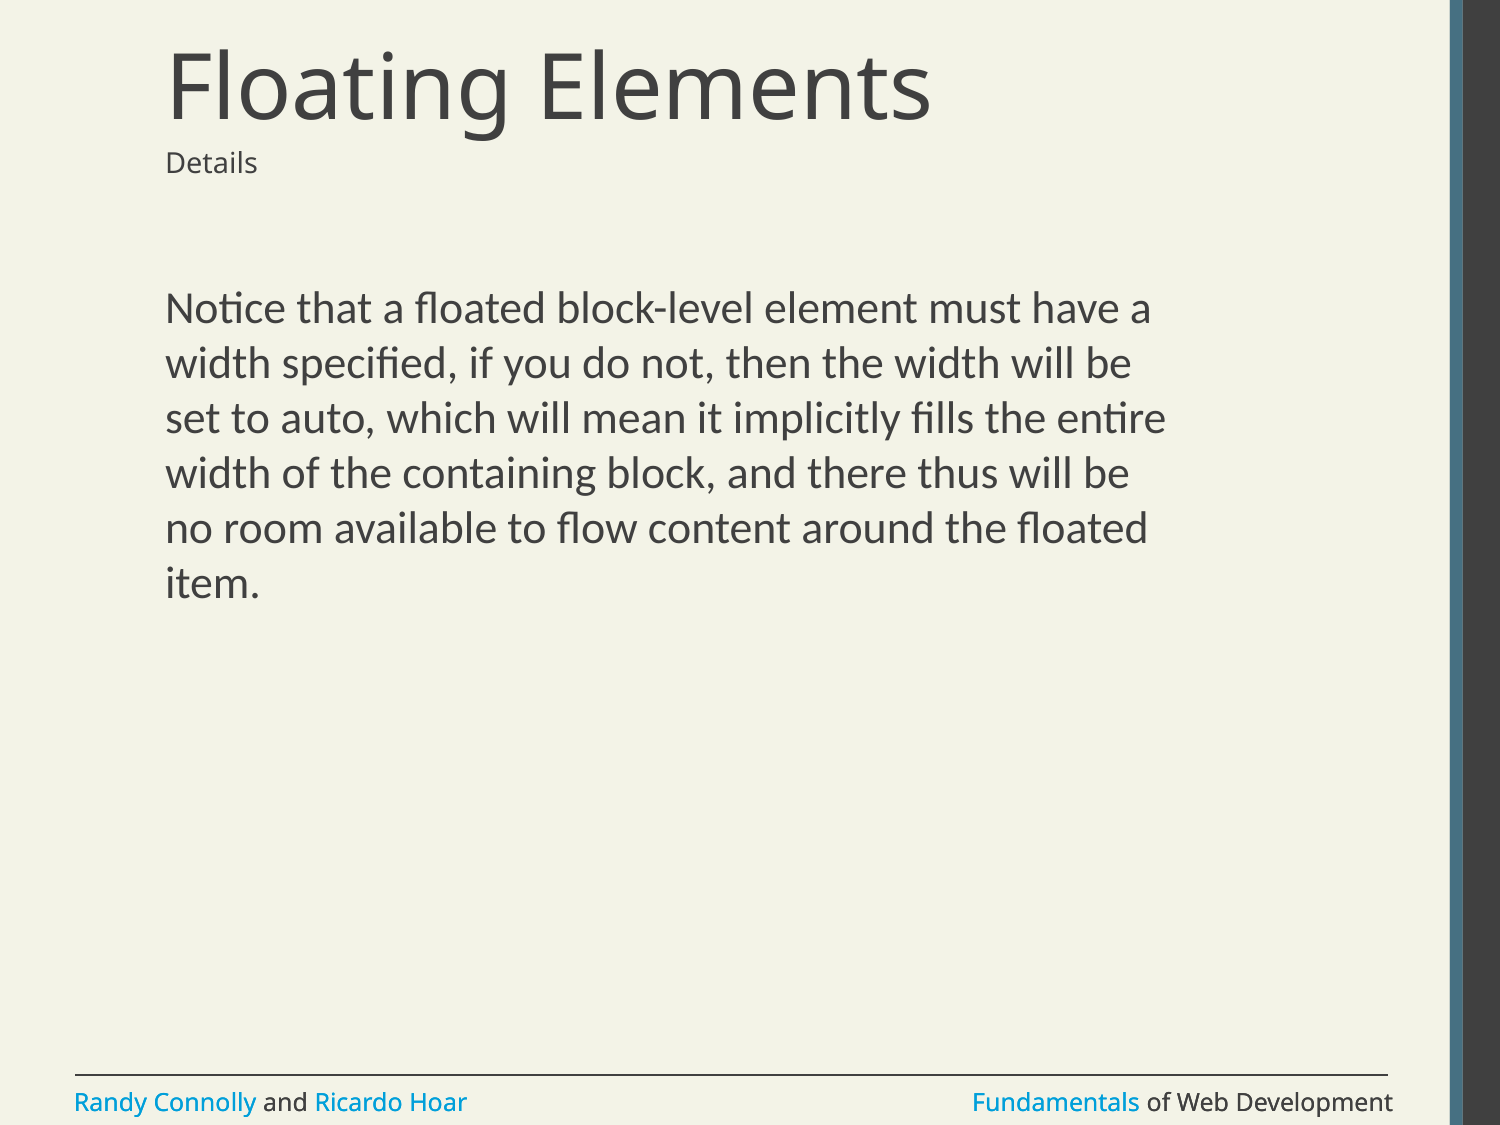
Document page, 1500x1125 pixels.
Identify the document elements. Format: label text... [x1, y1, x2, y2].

list Notice that a floated block-level element must have a width specified, if you do not, then the width will be set to auto, which will mean it implicitly fills the entire width of the containing block, and there thus will be no room available to flow content around the floated item. [150, 270, 1200, 1013]
title Floating Elements [150, 20, 1425, 188]
list Details [150, 137, 1200, 188]
